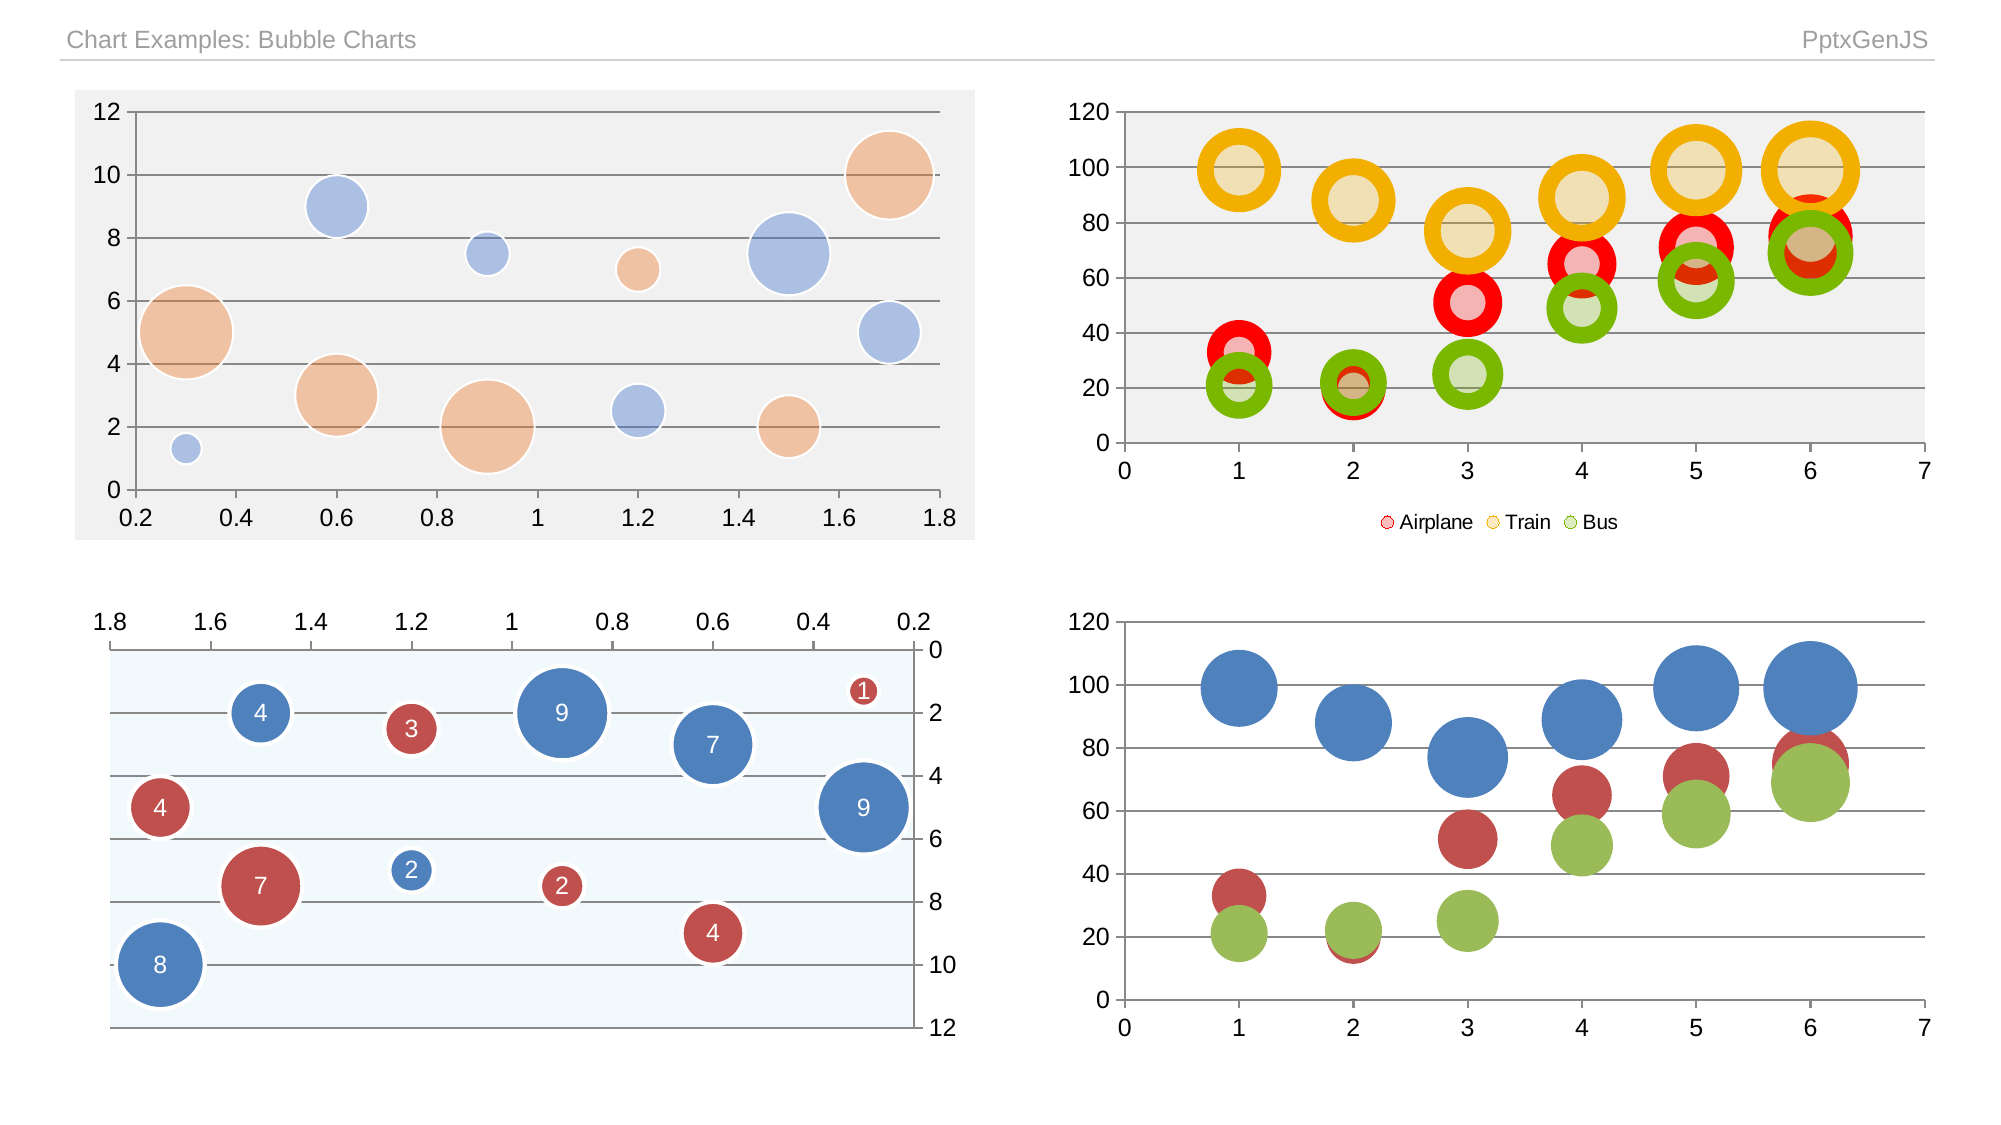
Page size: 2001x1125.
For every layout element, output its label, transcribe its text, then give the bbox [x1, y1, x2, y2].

chart [1049, 599, 1951, 1051]
table_header PptxGenJS [1410, 19, 1935, 59]
table_header Chart Examples: Bubble Charts [60, 19, 1410, 59]
chart [1049, 89, 1951, 541]
chart [74, 89, 976, 541]
chart [74, 599, 976, 1051]
